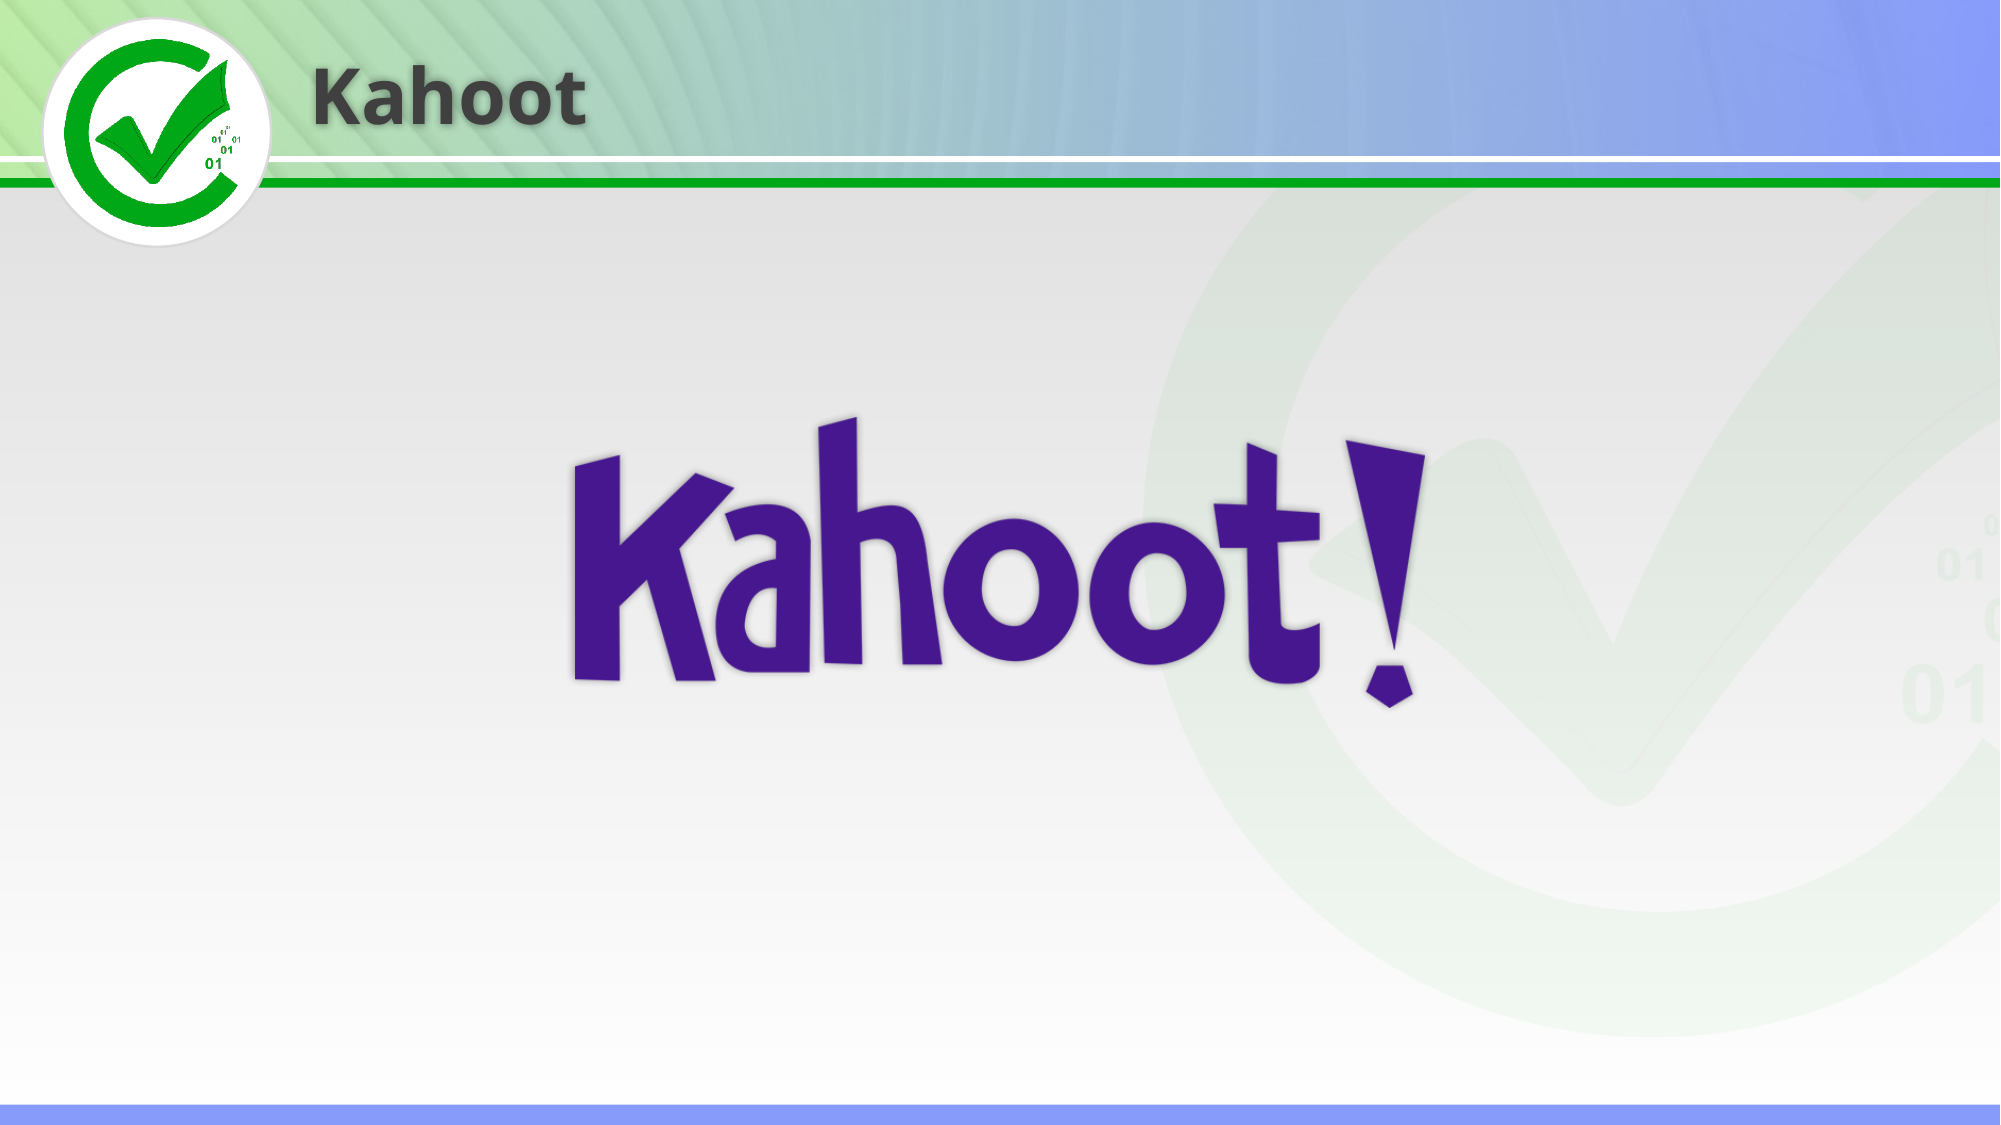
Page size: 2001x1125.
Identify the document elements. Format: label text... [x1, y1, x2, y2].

list Kahoot [294, 39, 1936, 148]
picture [0, 0, 2001, 1037]
picture [0, 163, 49, 178]
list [574, 417, 1426, 708]
